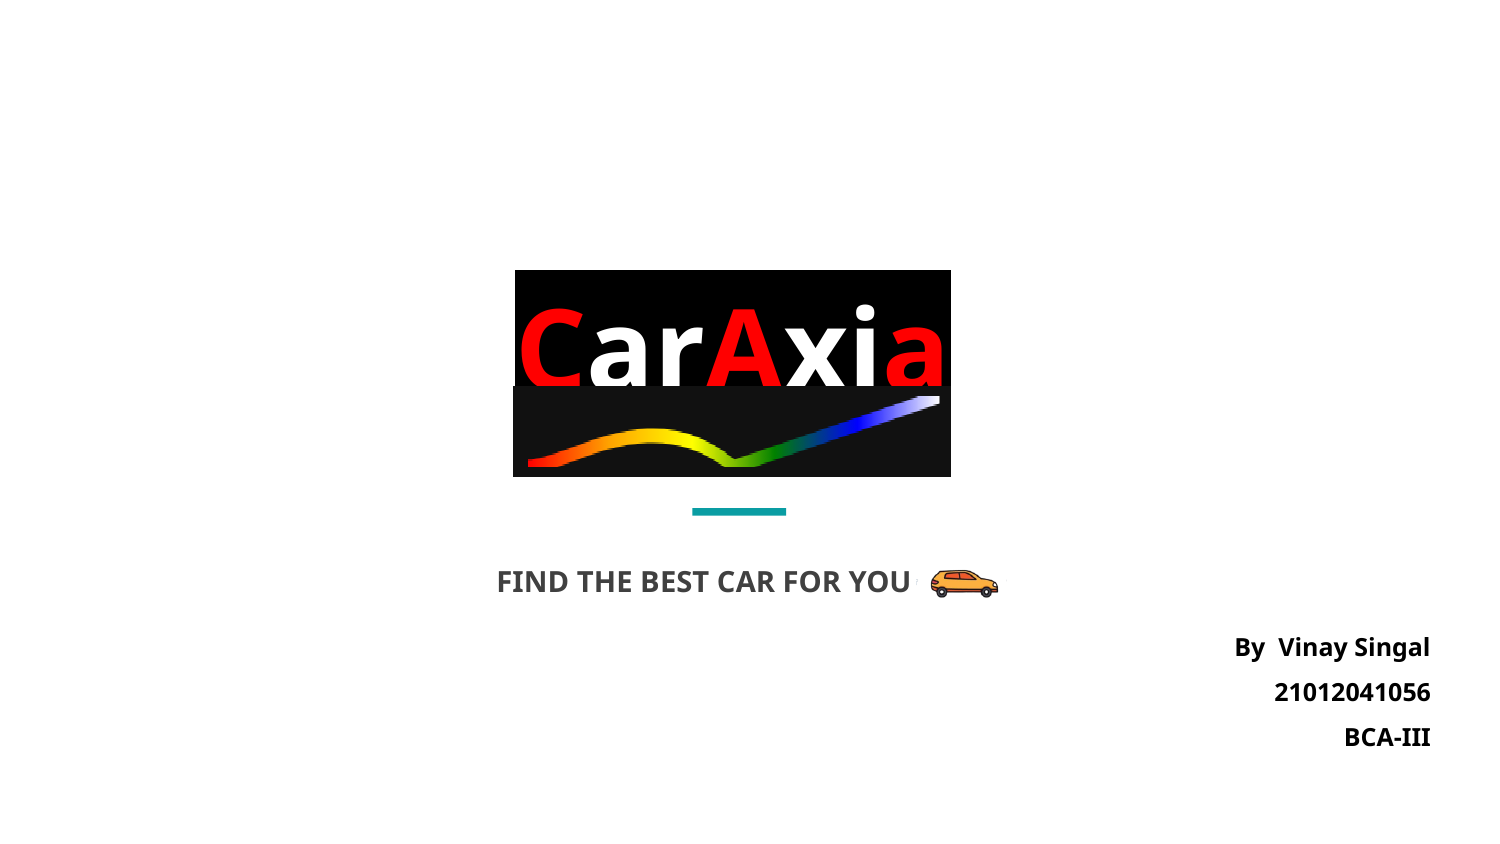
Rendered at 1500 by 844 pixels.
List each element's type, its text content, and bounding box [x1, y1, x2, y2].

picture [915, 550, 1008, 611]
picture [513, 386, 952, 478]
list CarAxia [329, 152, 1137, 539]
list FIND THE BEST CAR FOR YOU [388, 515, 1020, 647]
text_box By Vinay Singal 21012041056 BCA-III [1219, 609, 1446, 759]
text_box [690, 506, 788, 518]
